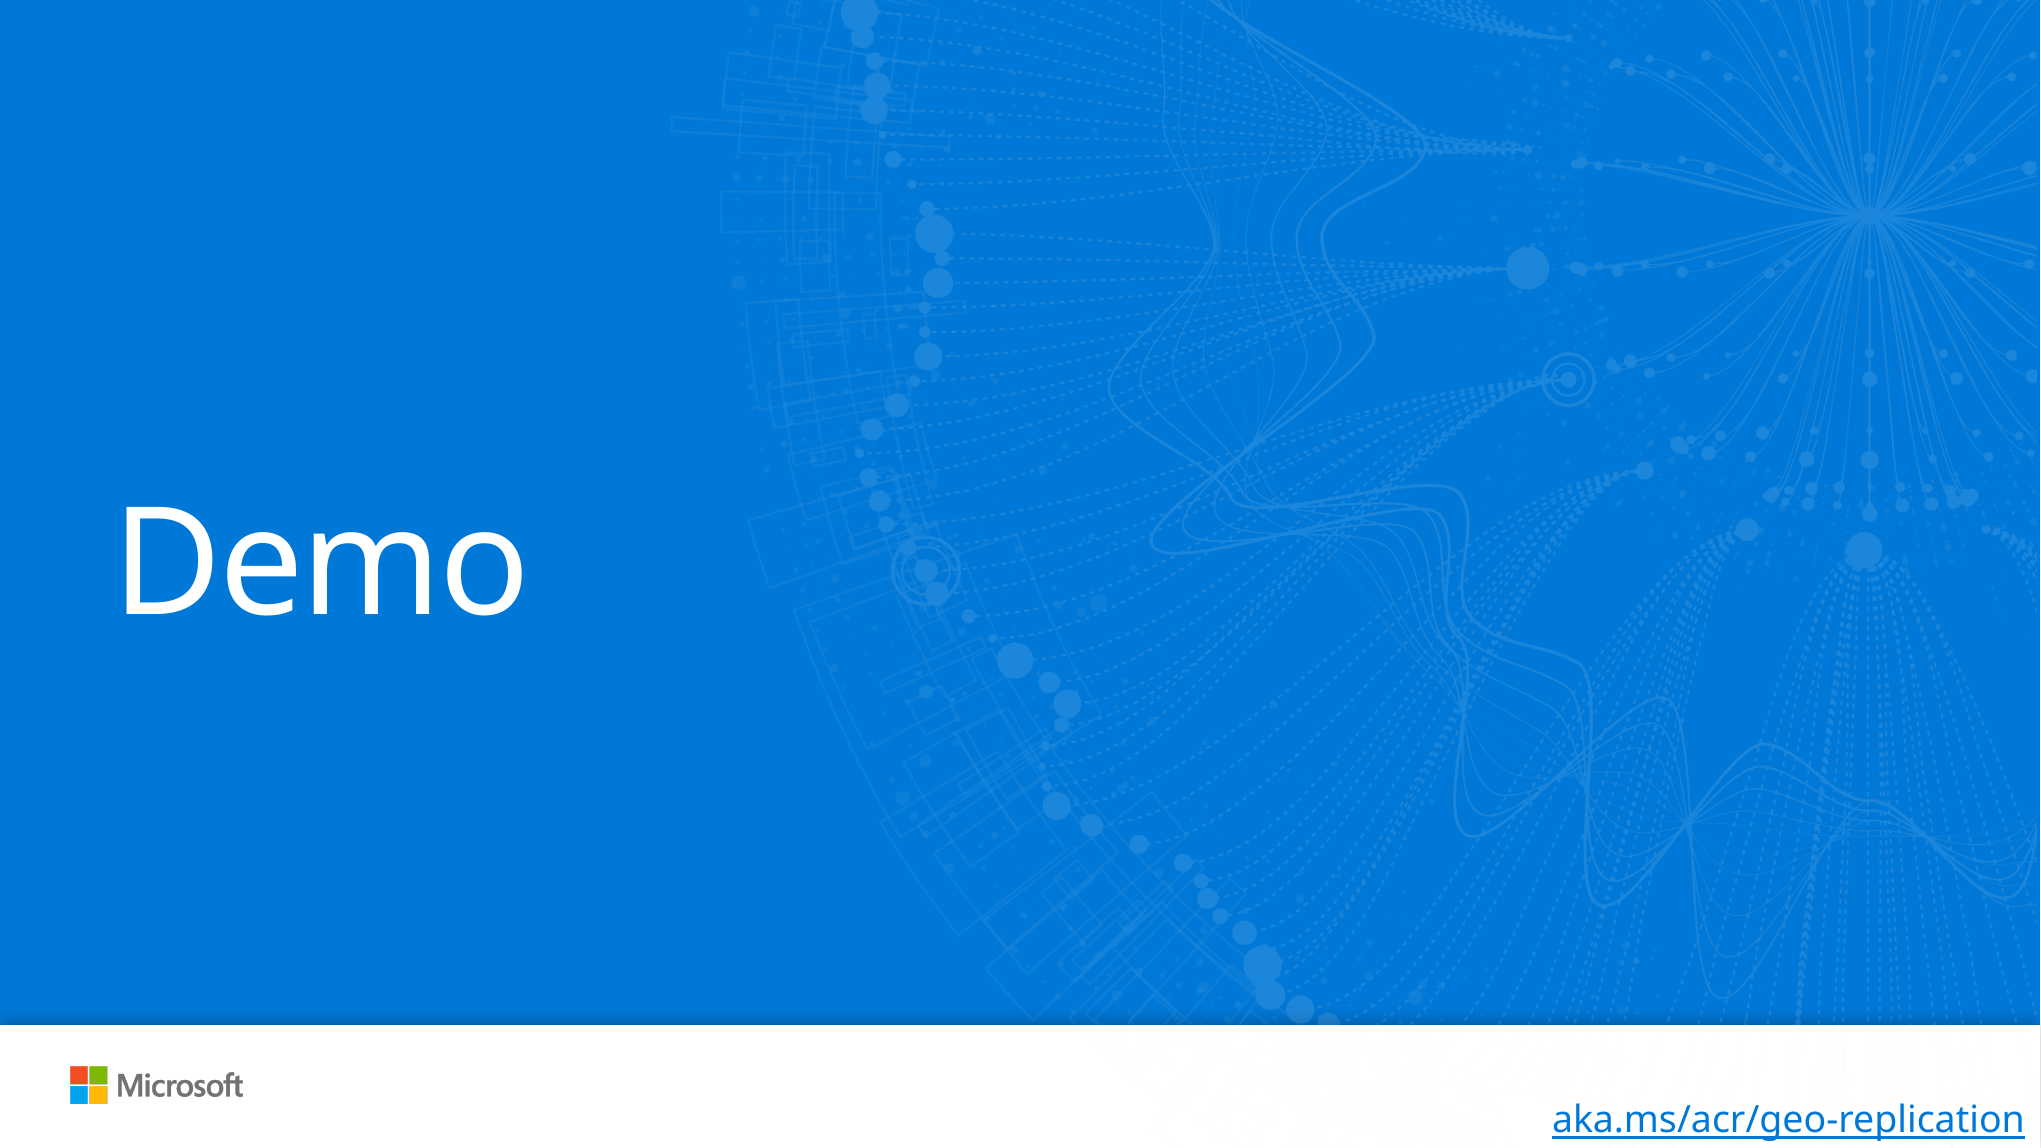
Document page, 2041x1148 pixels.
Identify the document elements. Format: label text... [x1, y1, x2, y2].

title Demo [88, 346, 1624, 649]
picture [70, 1066, 243, 1104]
text_box aka.ms/acr/geo-replication [320, 1088, 2041, 1148]
